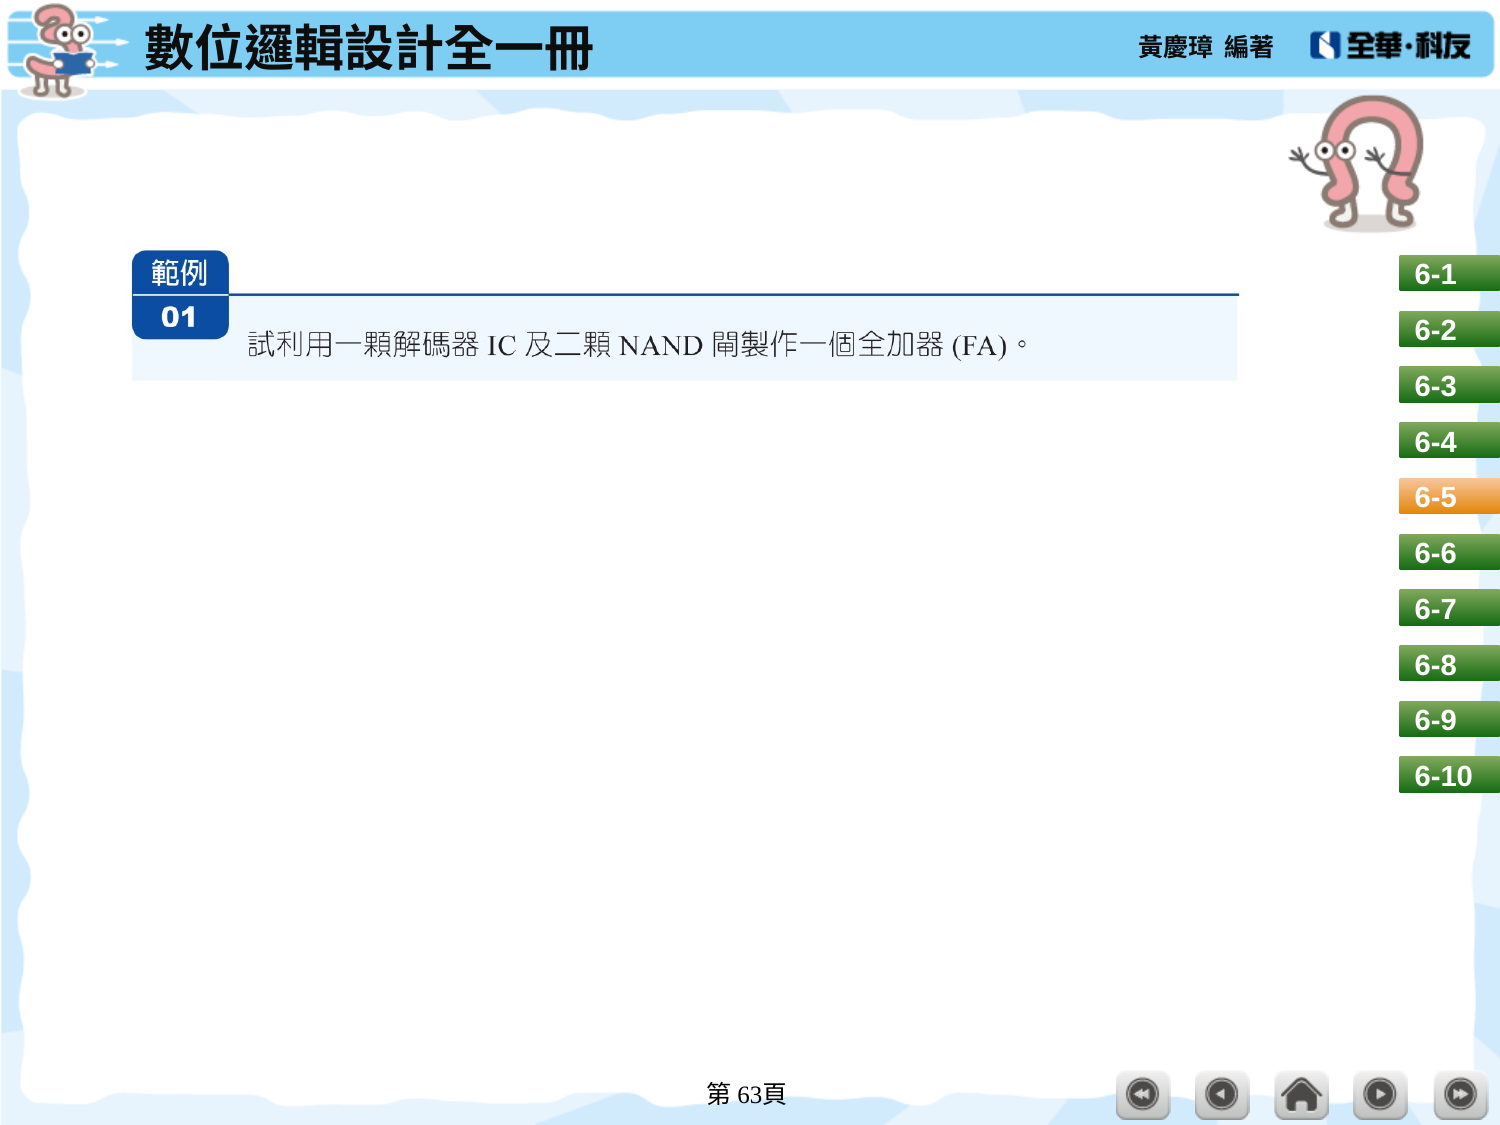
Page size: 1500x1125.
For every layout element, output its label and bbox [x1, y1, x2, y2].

picture [0, 0, 1500, 1125]
list [100, 231, 1282, 983]
